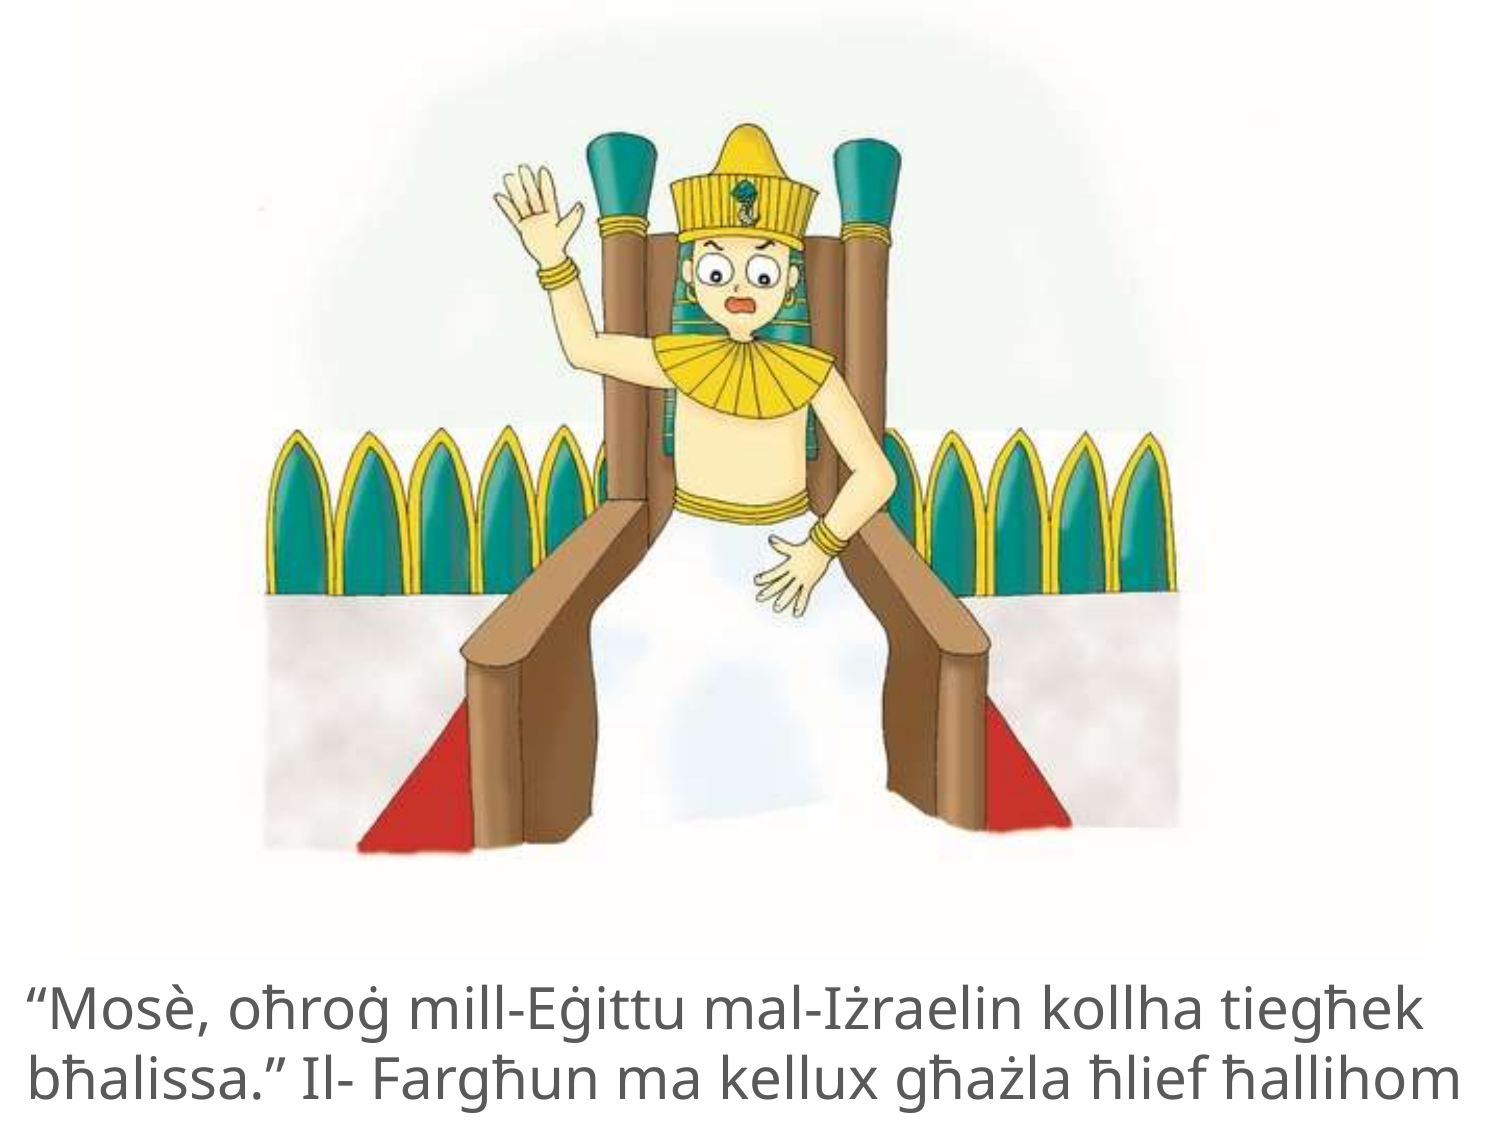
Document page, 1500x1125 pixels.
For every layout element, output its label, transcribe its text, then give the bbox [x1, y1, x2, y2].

text_box “Mosè, oħroġ mill-Eġittu mal-Iżraelin kollha tiegħek bħalissa.” Il- Fargħun ma kellux għażla ħlief ħallihom imorru. [11, 964, 1498, 1125]
picture [72, 0, 1427, 953]
